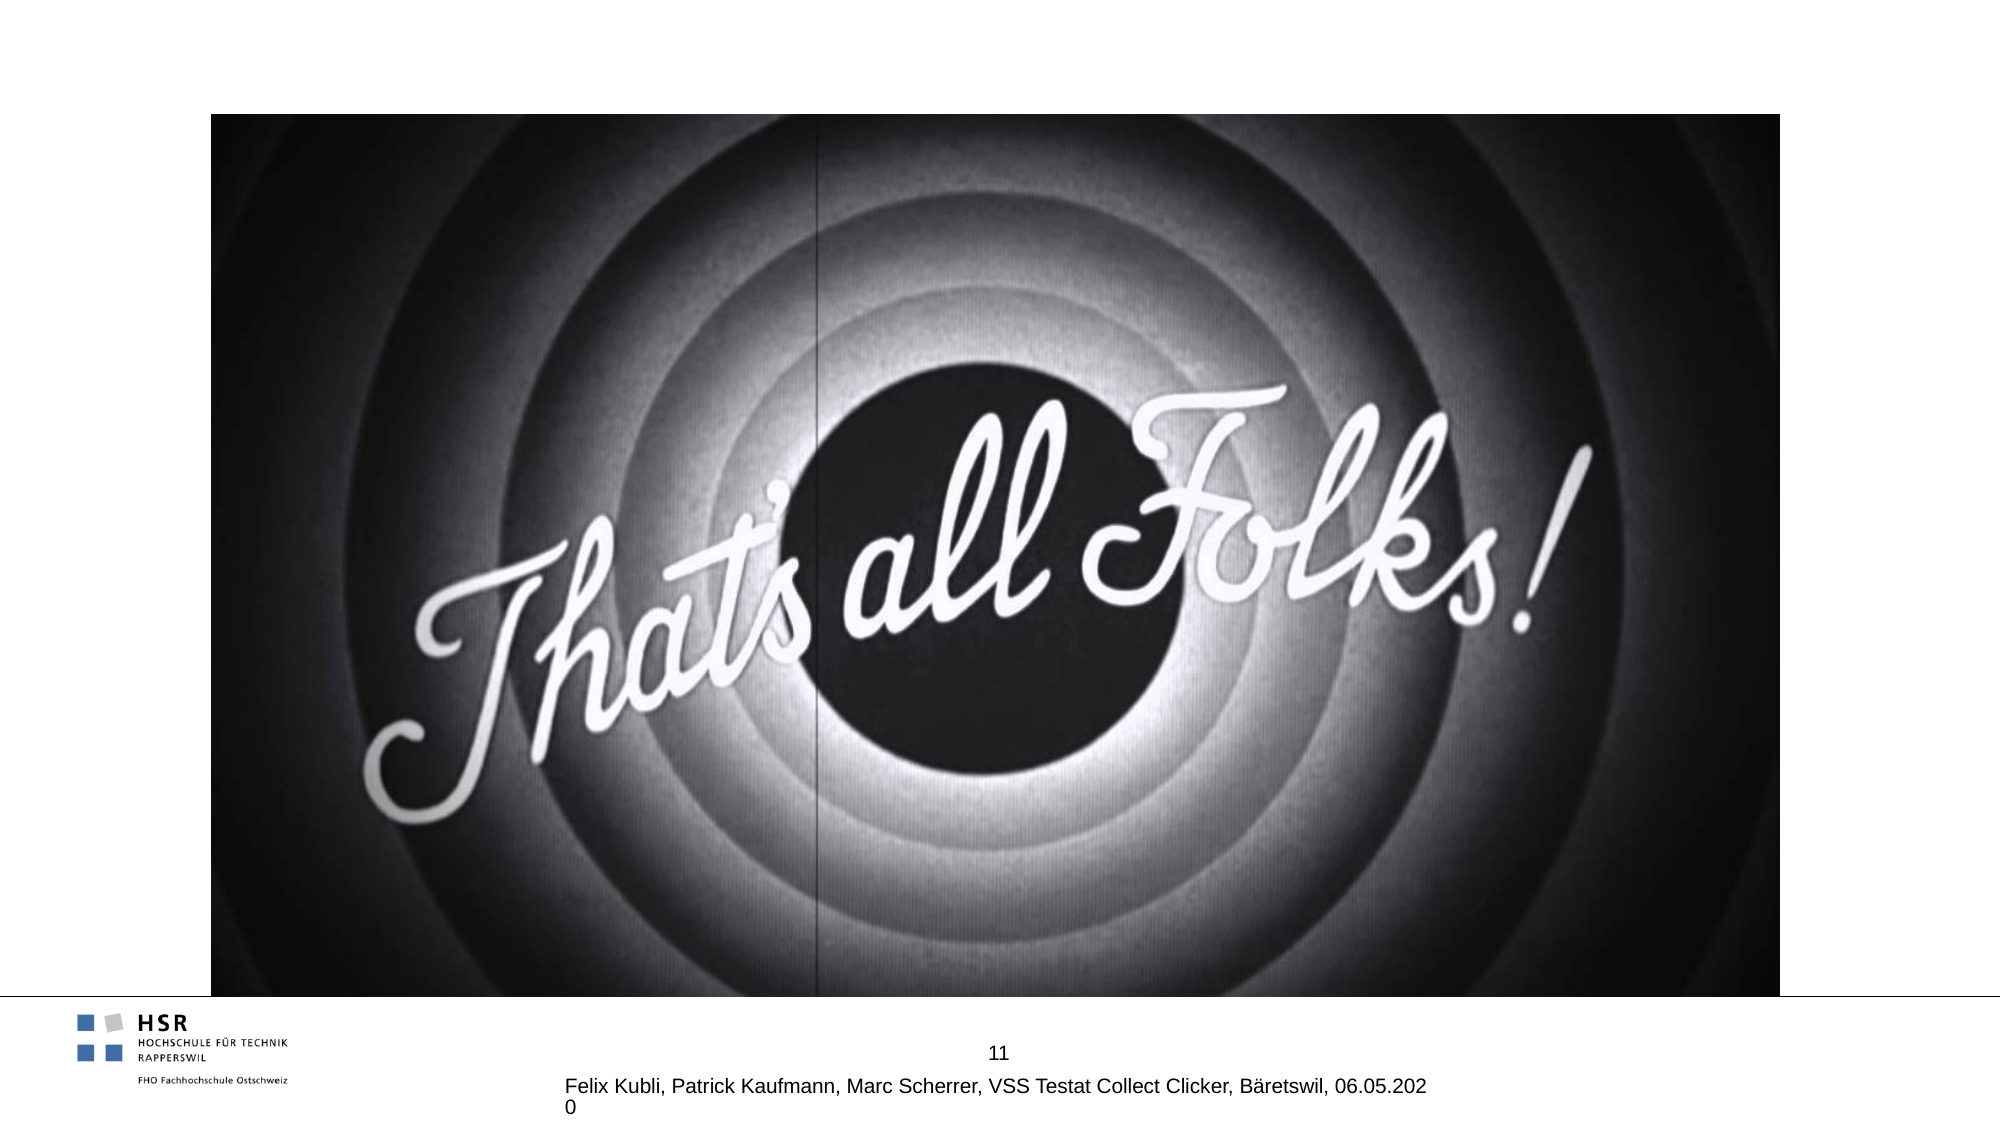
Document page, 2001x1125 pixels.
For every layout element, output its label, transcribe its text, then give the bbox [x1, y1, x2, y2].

footer Felix Kubli, Patrick Kaufmann, Marc Scherrer, VSS Testat Collect Clicker, Bäretswil, 06.05.2020 [549, 1064, 1450, 1106]
picture [210, 113, 1780, 997]
picture [35, 1001, 300, 1096]
slide_number 11 [551, 1042, 1447, 1062]
